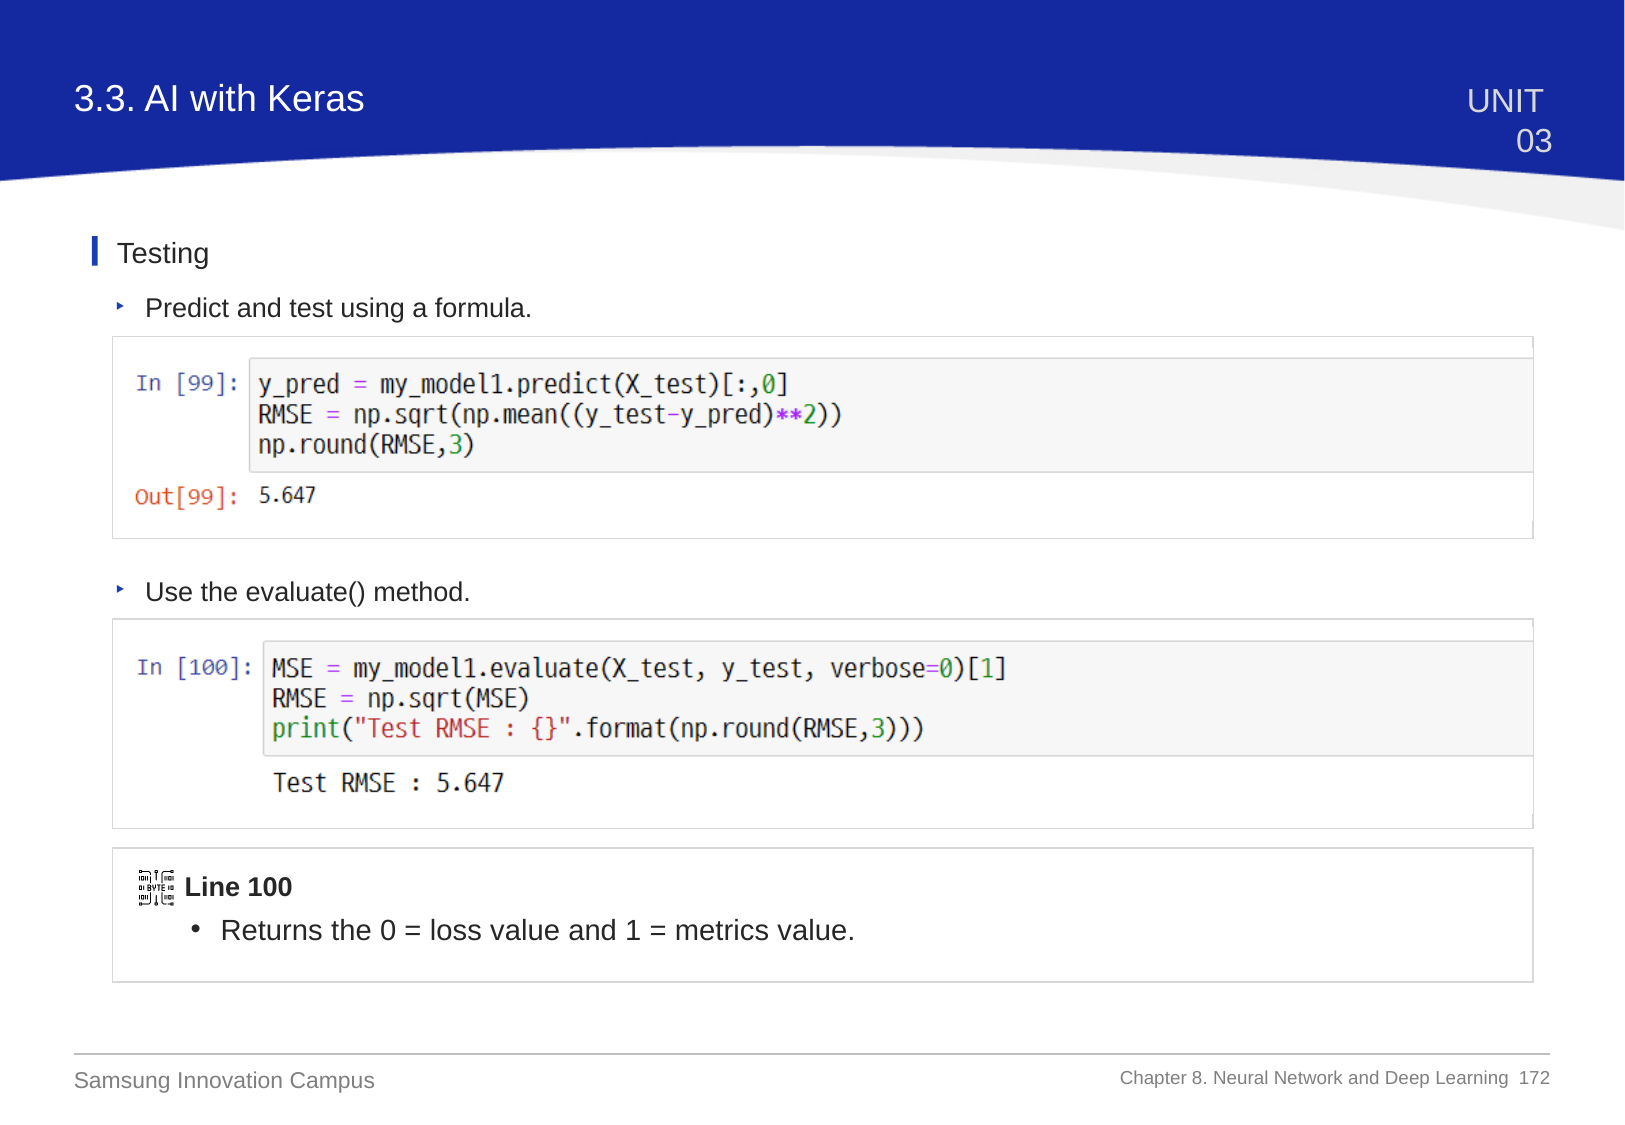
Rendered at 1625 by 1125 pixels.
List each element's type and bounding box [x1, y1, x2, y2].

text_box [73, 73, 1554, 120]
text_box [112, 278, 1534, 982]
picture [0, 0, 1625, 1125]
text_box [91, 234, 1533, 270]
